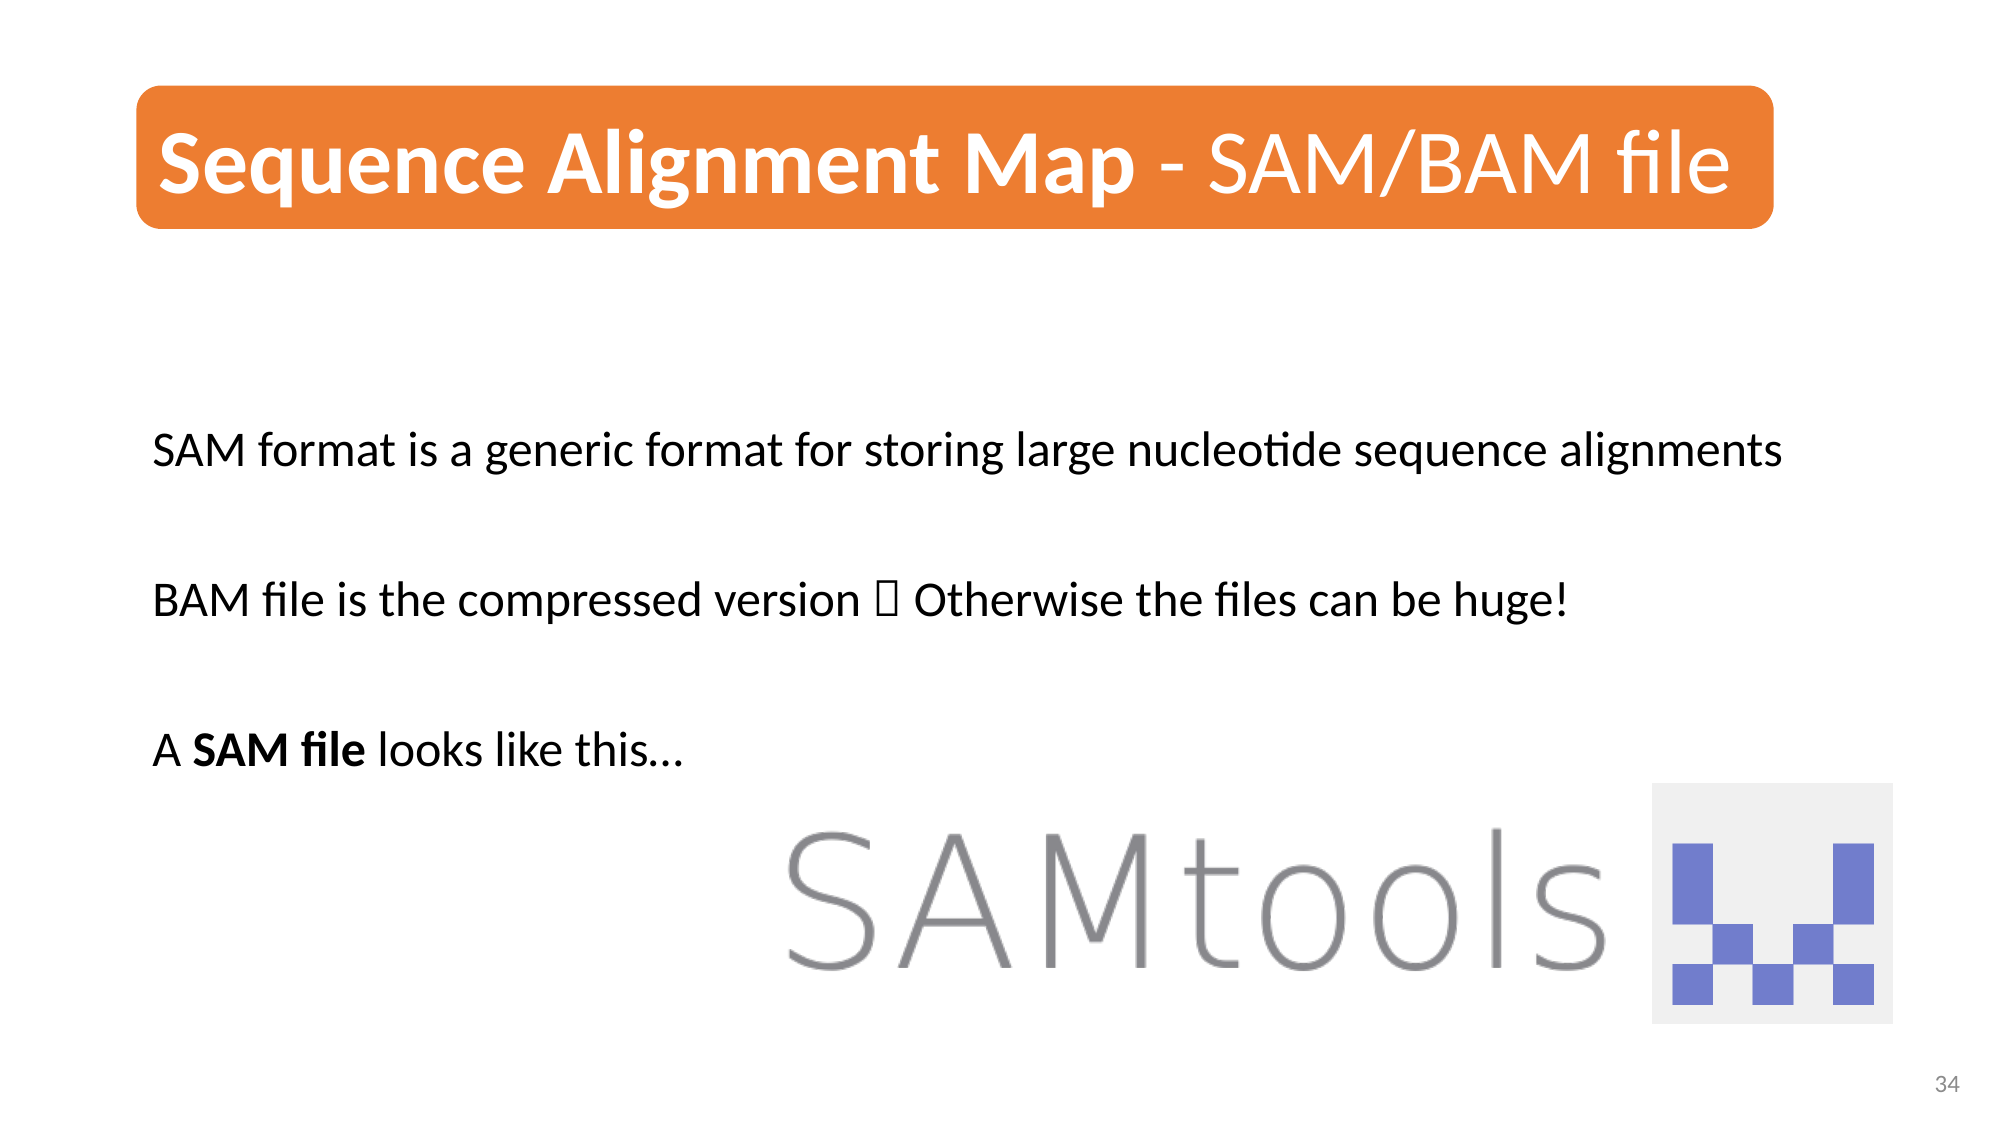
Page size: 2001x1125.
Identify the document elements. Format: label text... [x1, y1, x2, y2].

slide_number 34 [1525, 1052, 1976, 1113]
picture [773, 799, 1619, 1011]
text_box Sequence Alignment Map - SAM/BAM file [136, 85, 1774, 229]
list SAM format is a generic format for storing large nucleotide sequence alignments BAM file is the compressed version  Otherwise the files can be huge! A SAM file looks like this… [137, 415, 1863, 947]
picture [1652, 783, 1893, 1024]
